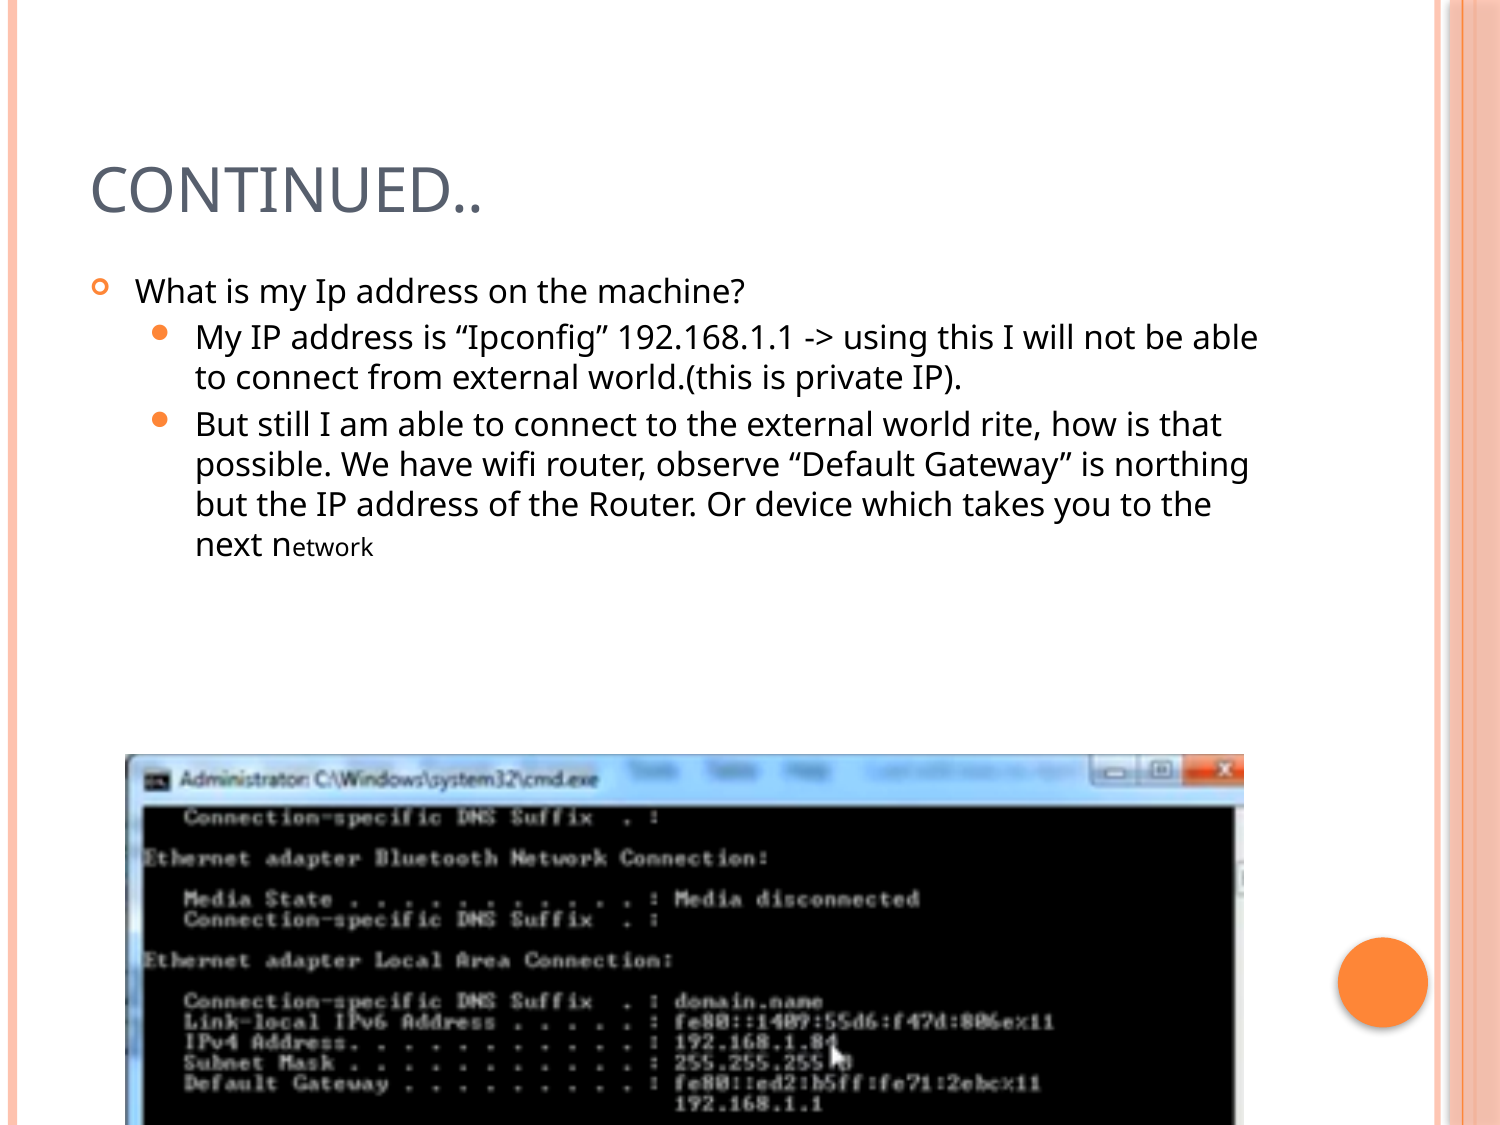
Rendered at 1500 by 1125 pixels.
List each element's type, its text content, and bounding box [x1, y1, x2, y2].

list What is my Ip address on the machine? My IP address is “Ipconfig” 192.168.1.1 -> using this I will not be able to connect from external world.(this is private IP). But still I am able to connect to the external world rite, how is that possible. We have wifi router, observe “Default Gateway” is northing but the IP address of the Router. Or device which takes you to the next network [75, 262, 1300, 1062]
title Continued.. [75, 45, 1300, 233]
picture [124, 754, 1245, 1125]
